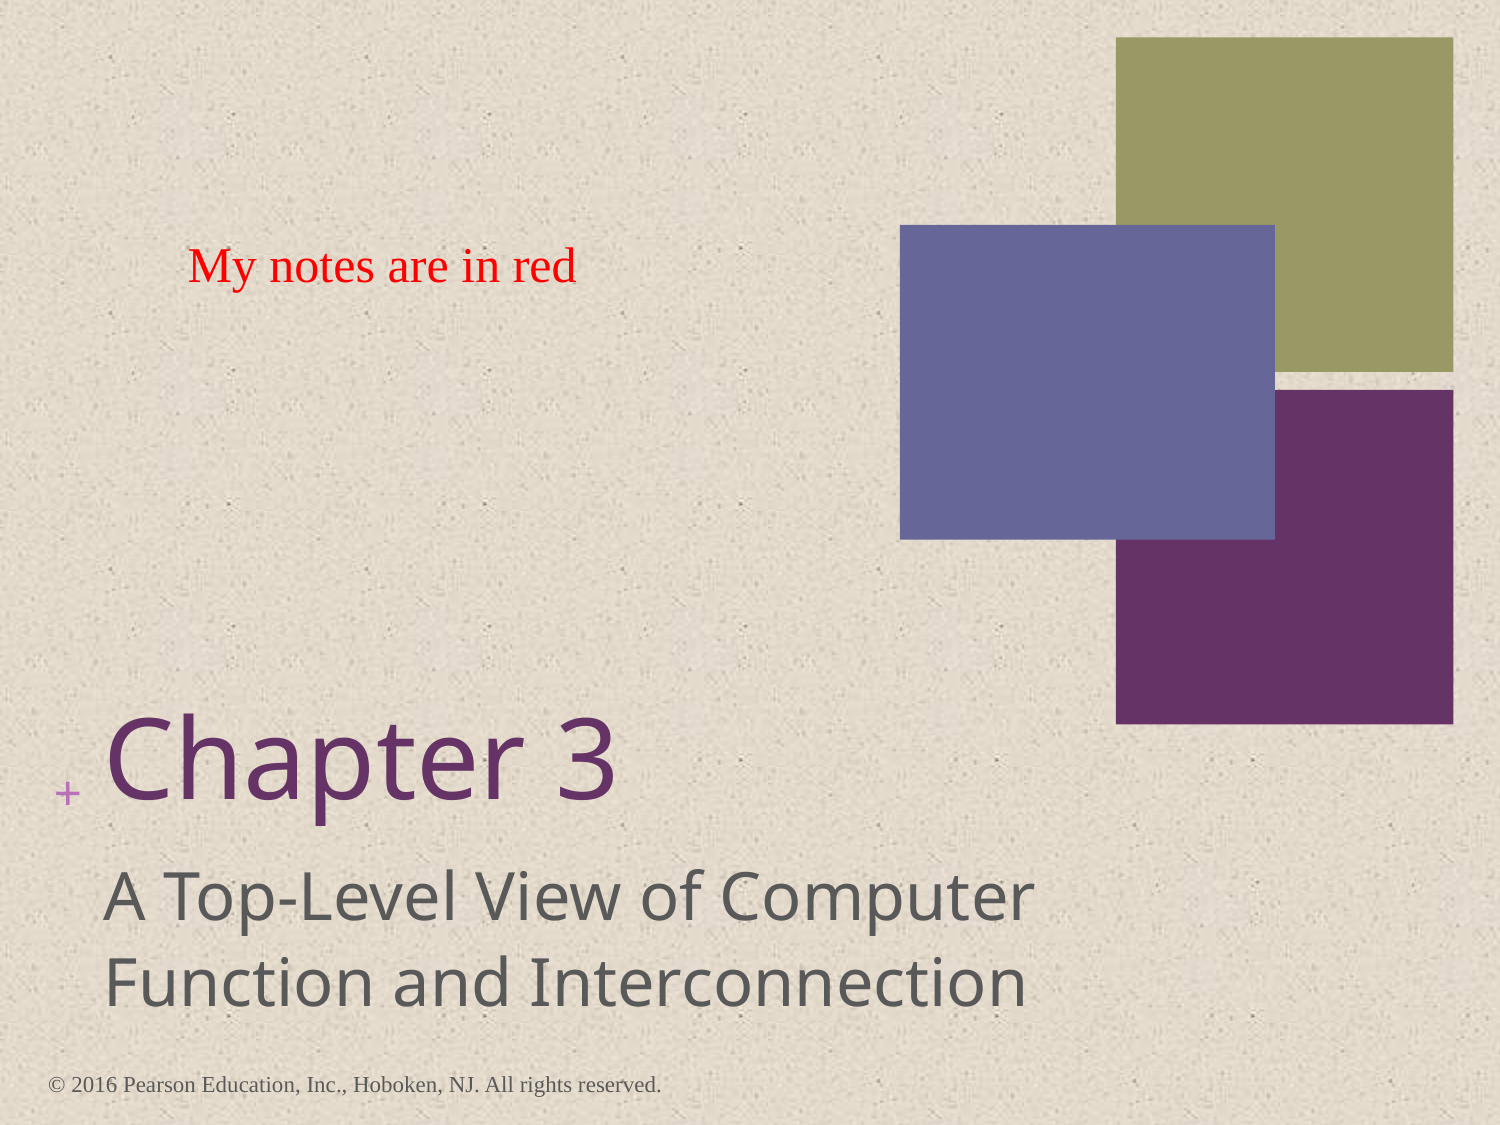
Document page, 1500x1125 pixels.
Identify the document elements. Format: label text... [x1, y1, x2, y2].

text_box My notes are in red [172, 224, 593, 300]
picture [0, 0, 1500, 1125]
list A Top-Level View of Computer Function and Interconnection [88, 846, 1418, 1042]
text_box [899, 224, 1275, 540]
title Chapter 3 [88, 692, 1105, 830]
footer © 2016 Pearson Education, Inc., Hoboken, NJ. All rights reserved. [33, 1053, 1038, 1114]
